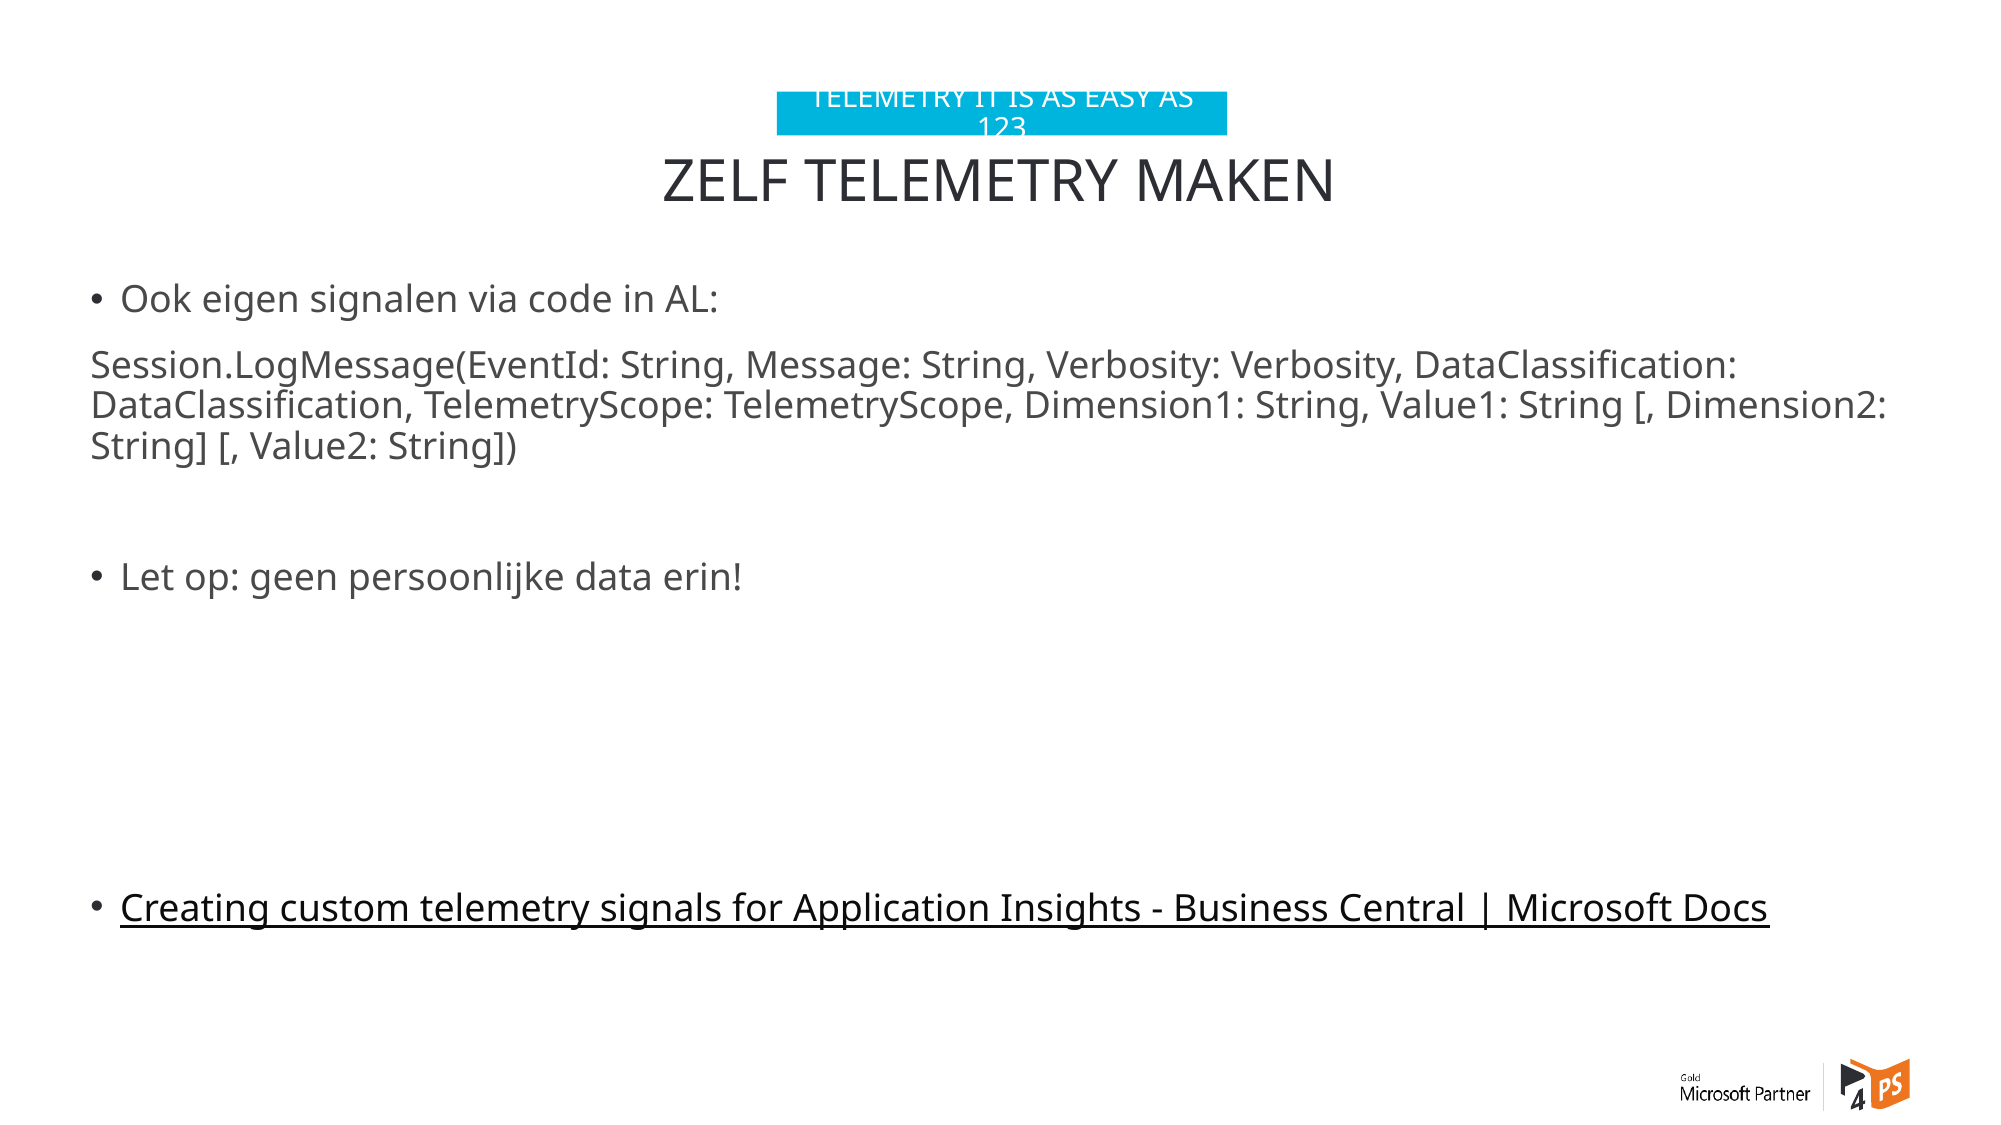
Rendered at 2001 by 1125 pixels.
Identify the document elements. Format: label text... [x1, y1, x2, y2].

subtitle Telemetry it is as easy as 123 [776, 91, 1228, 136]
picture [1677, 1067, 1816, 1106]
list Ook eigen signalen via code in AL: Session.LogMessage(EventId: String, Message: String, Verbosity: Verbosity, DataClassification: DataClassification, TelemetryScope: TelemetryScope, Dimension1: String, Value1: String [, Dimension2: String] [, Value2: String]) Let op: geen persoonlijke data erin! Creating custom telemetry signals for Application Insights - Business Central | Microsoft Docs [90, 274, 1910, 1033]
title Zelf Telemetry maken [90, 137, 1910, 228]
